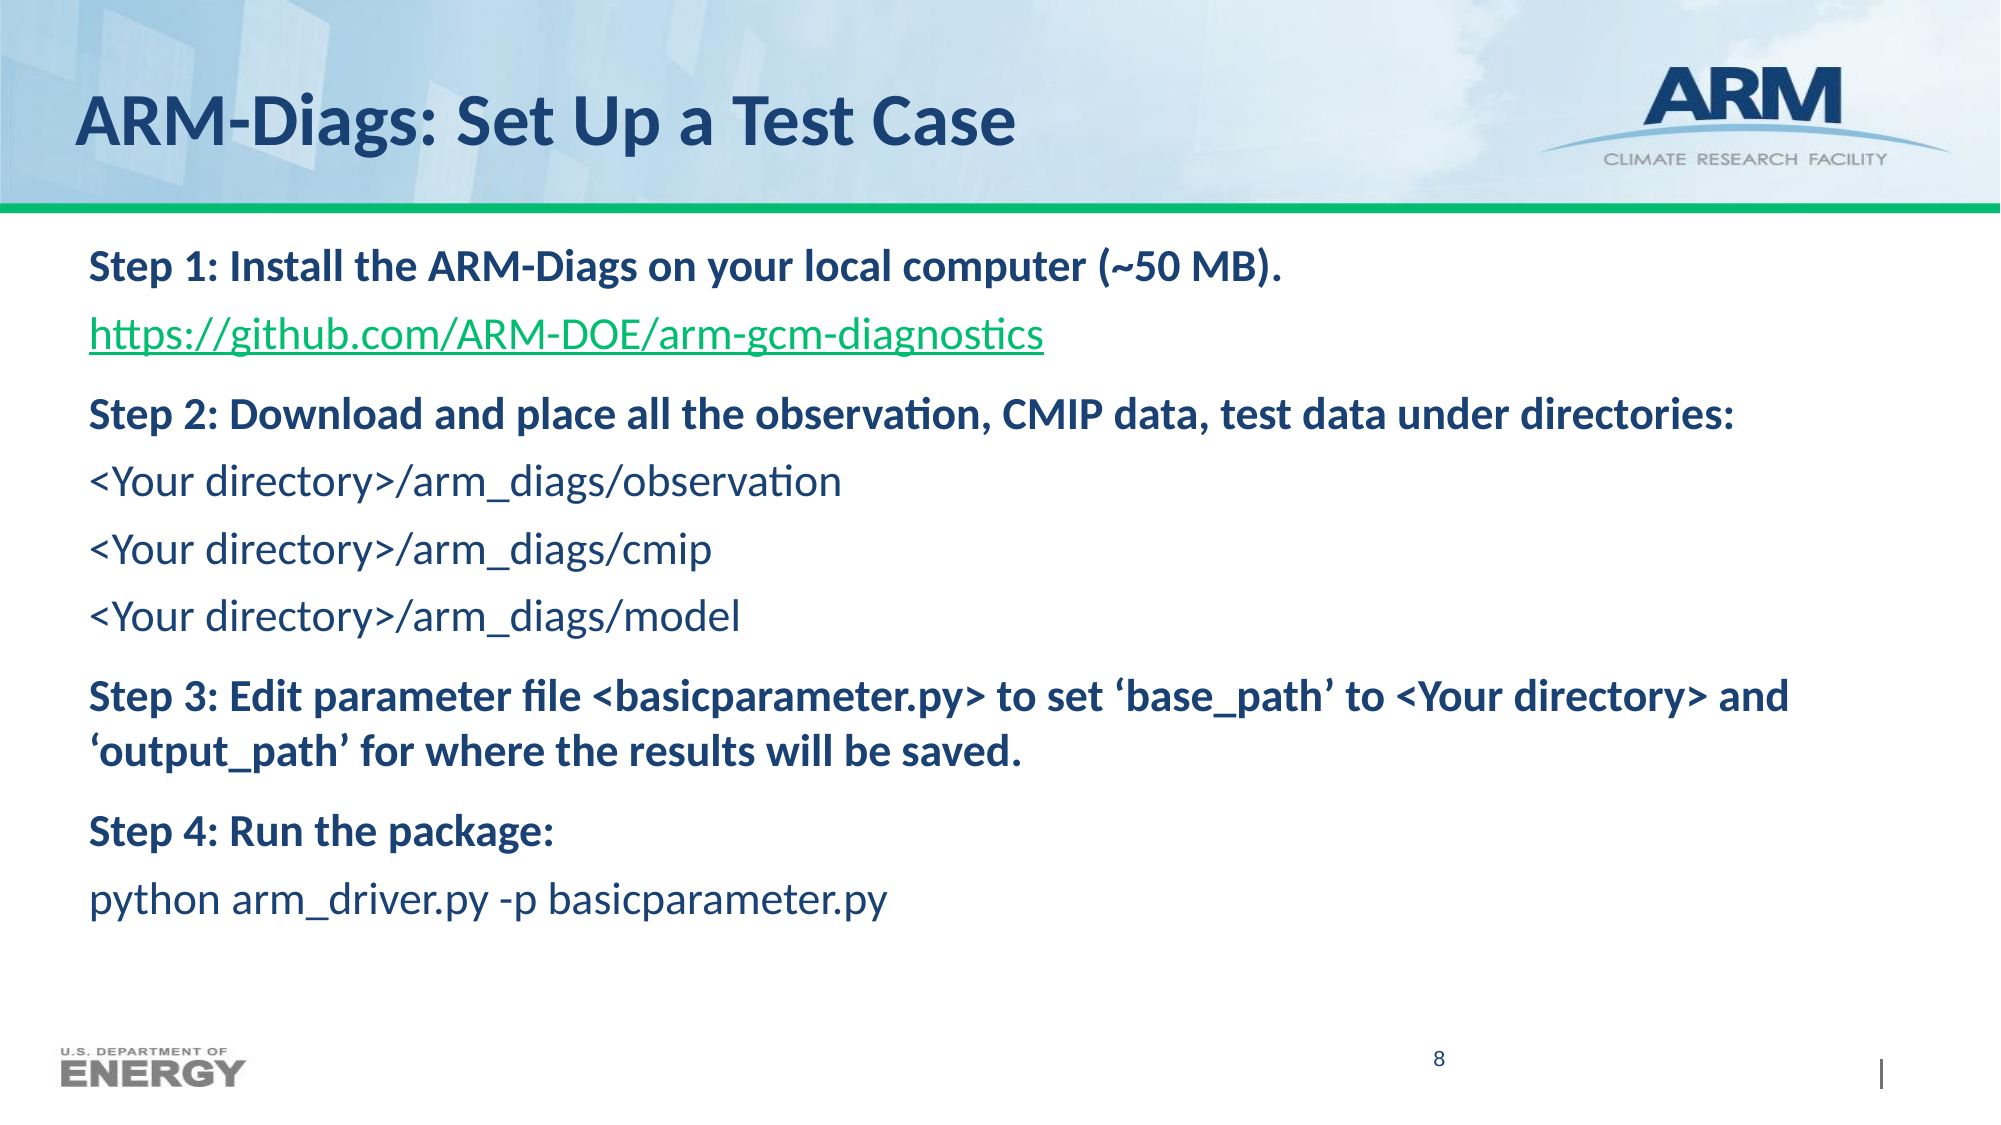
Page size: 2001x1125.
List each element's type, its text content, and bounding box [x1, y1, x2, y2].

slide_number 8 [1433, 1025, 1767, 1100]
picture [0, 0, 2000, 1125]
title ARM-Diags: Set Up a Test Case [60, 33, 1510, 176]
text_box Step 1: Install the ARM-Diags on your local computer (~50 MB). https://github.com/ARM-DOE/arm-gcm-diagnostics Step 2: Download and place all the observation, CMIP data, test data under directories: <Your directory>/arm_diags/observation <Your directory>/arm_diags/cmip <Your directory>/arm_diags/model Step 3: Edit parameter file <basicparameter.py> to set ‘base_path’ to <Your directory> and ‘output_path’ for where the results will be saved. Step 4: Run the package: python arm_driver.py -p basicparameter.py [44, 228, 1950, 931]
